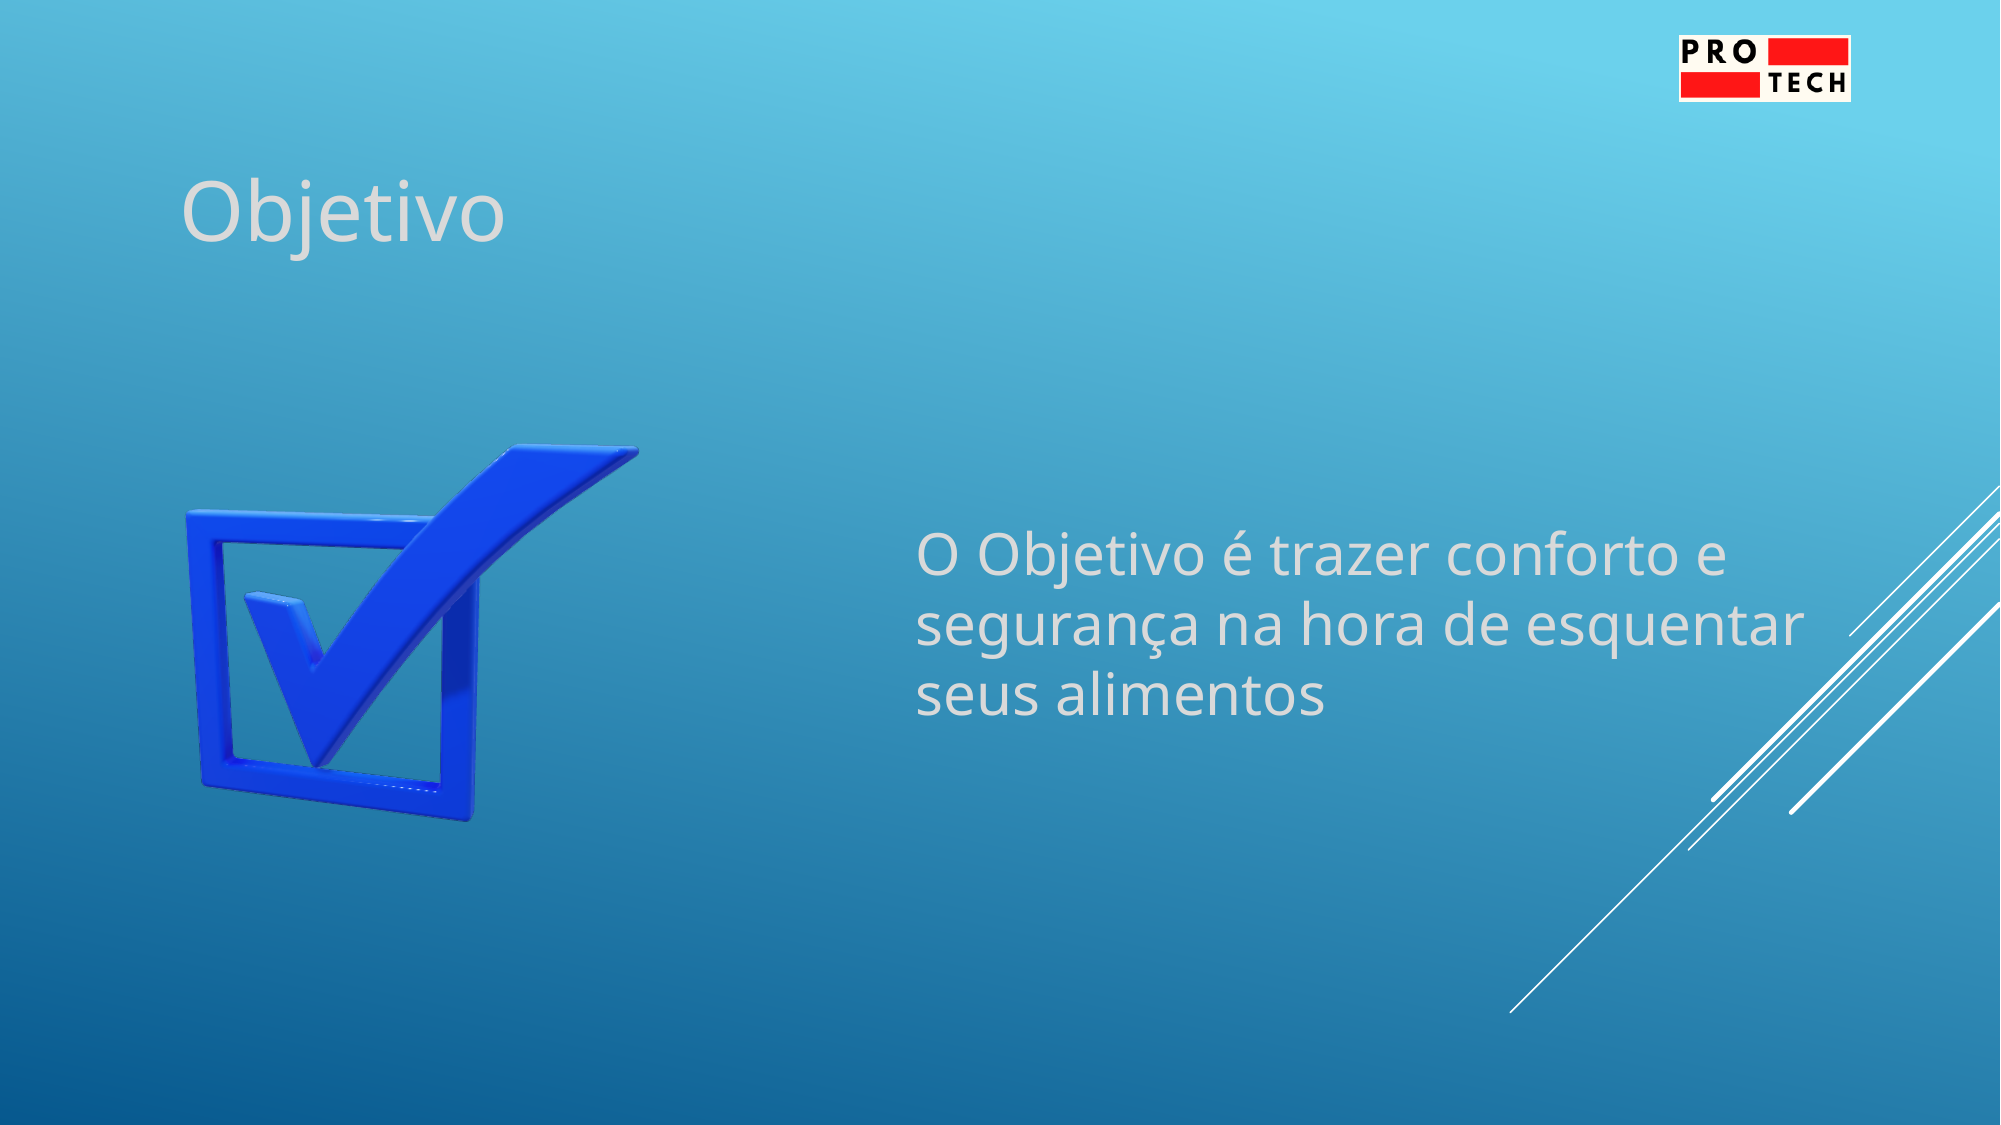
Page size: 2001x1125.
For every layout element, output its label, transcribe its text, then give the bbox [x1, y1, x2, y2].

picture [1679, 35, 1851, 102]
list O Objetivo é trazer conforto e segurança na hora de esquentar seus alimentos [900, 332, 1839, 913]
picture [116, 440, 646, 853]
title Objetivo [164, 84, 1565, 332]
